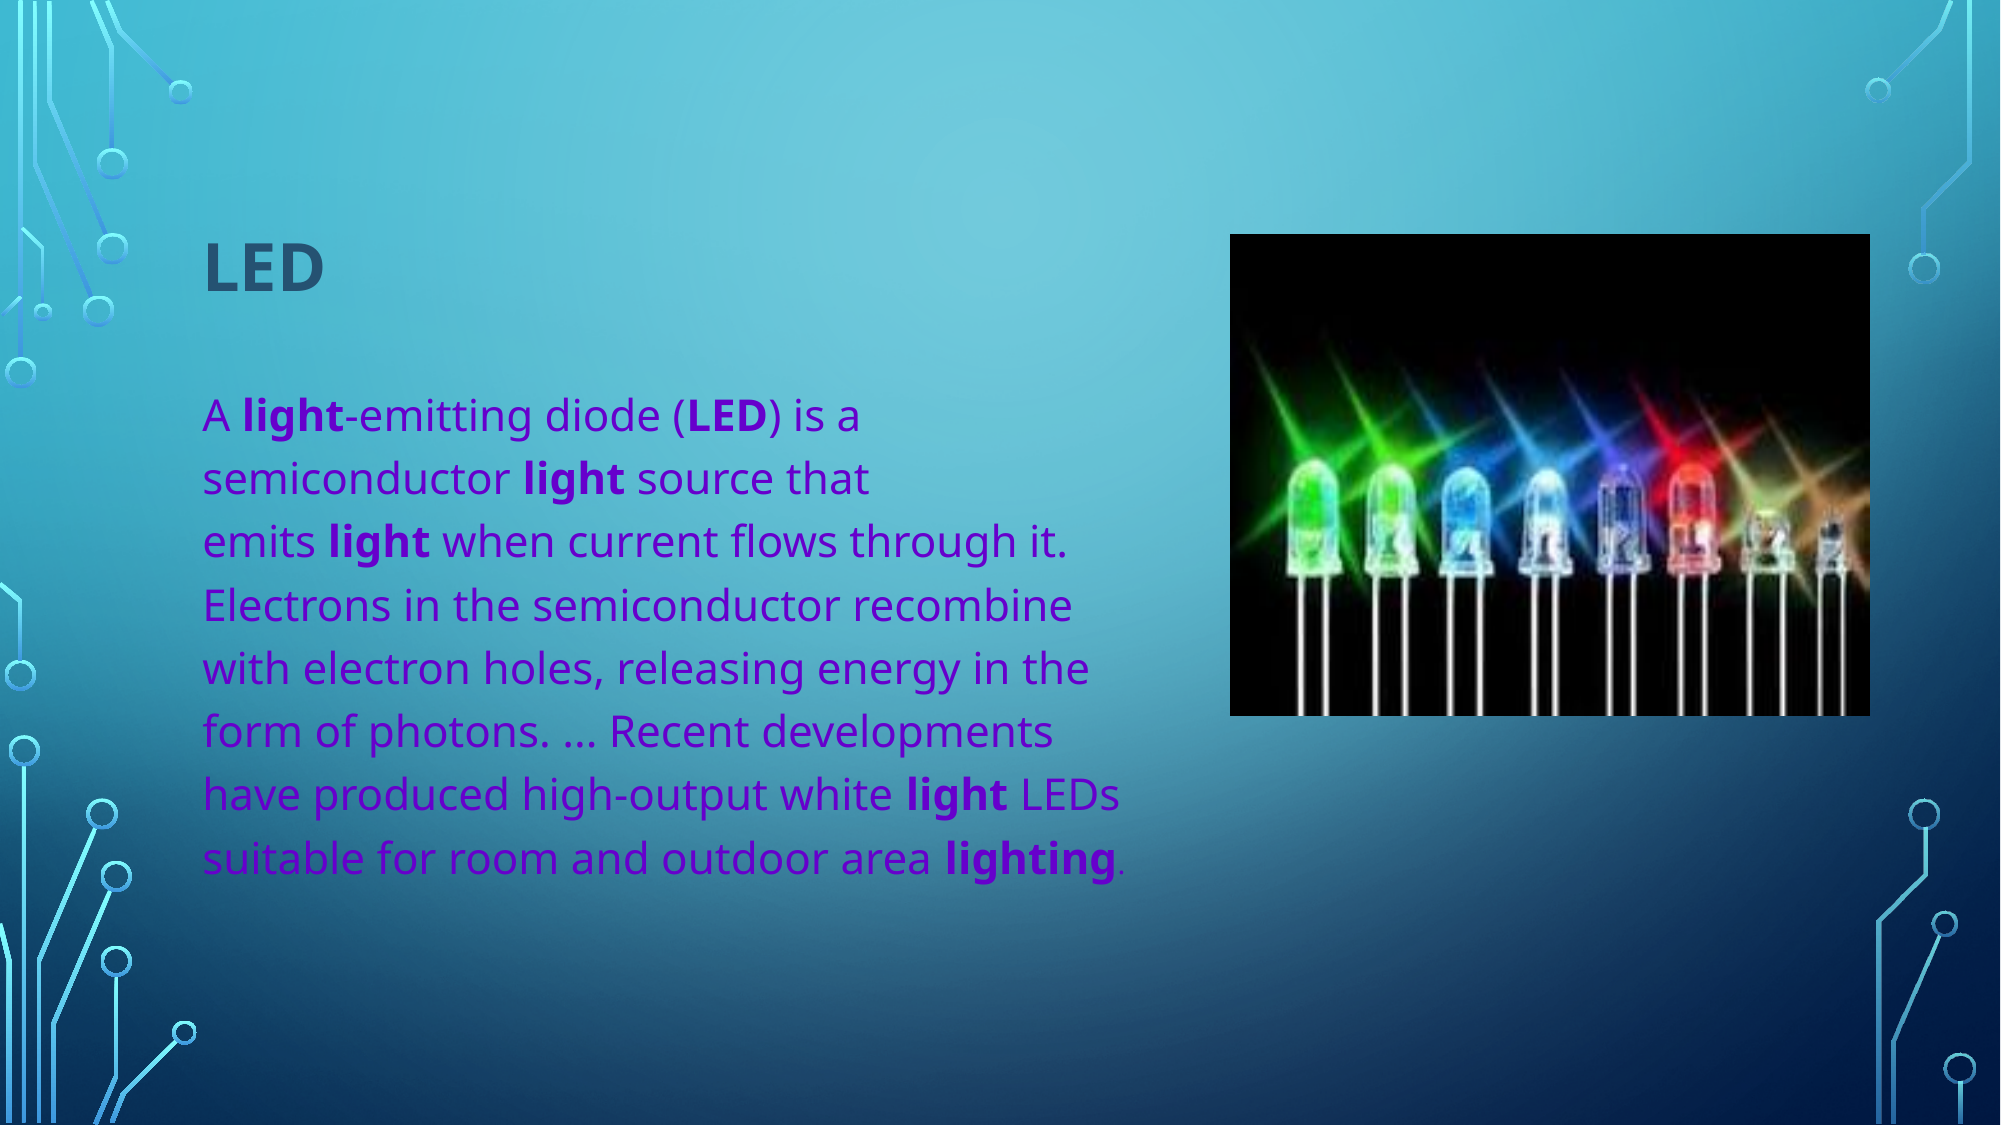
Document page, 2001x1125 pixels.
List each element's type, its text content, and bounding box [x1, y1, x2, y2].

title LED [187, 44, 1161, 314]
picture [1230, 234, 1870, 716]
list A light-emitting diode (LED) is a semiconductor light source that emits light when current flows through it. Electrons in the semiconductor recombine with electron holes, releasing energy in the form of photons. ... Recent developments have produced high-output white light LEDs suitable for room and outdoor area lighting. [187, 369, 1161, 950]
